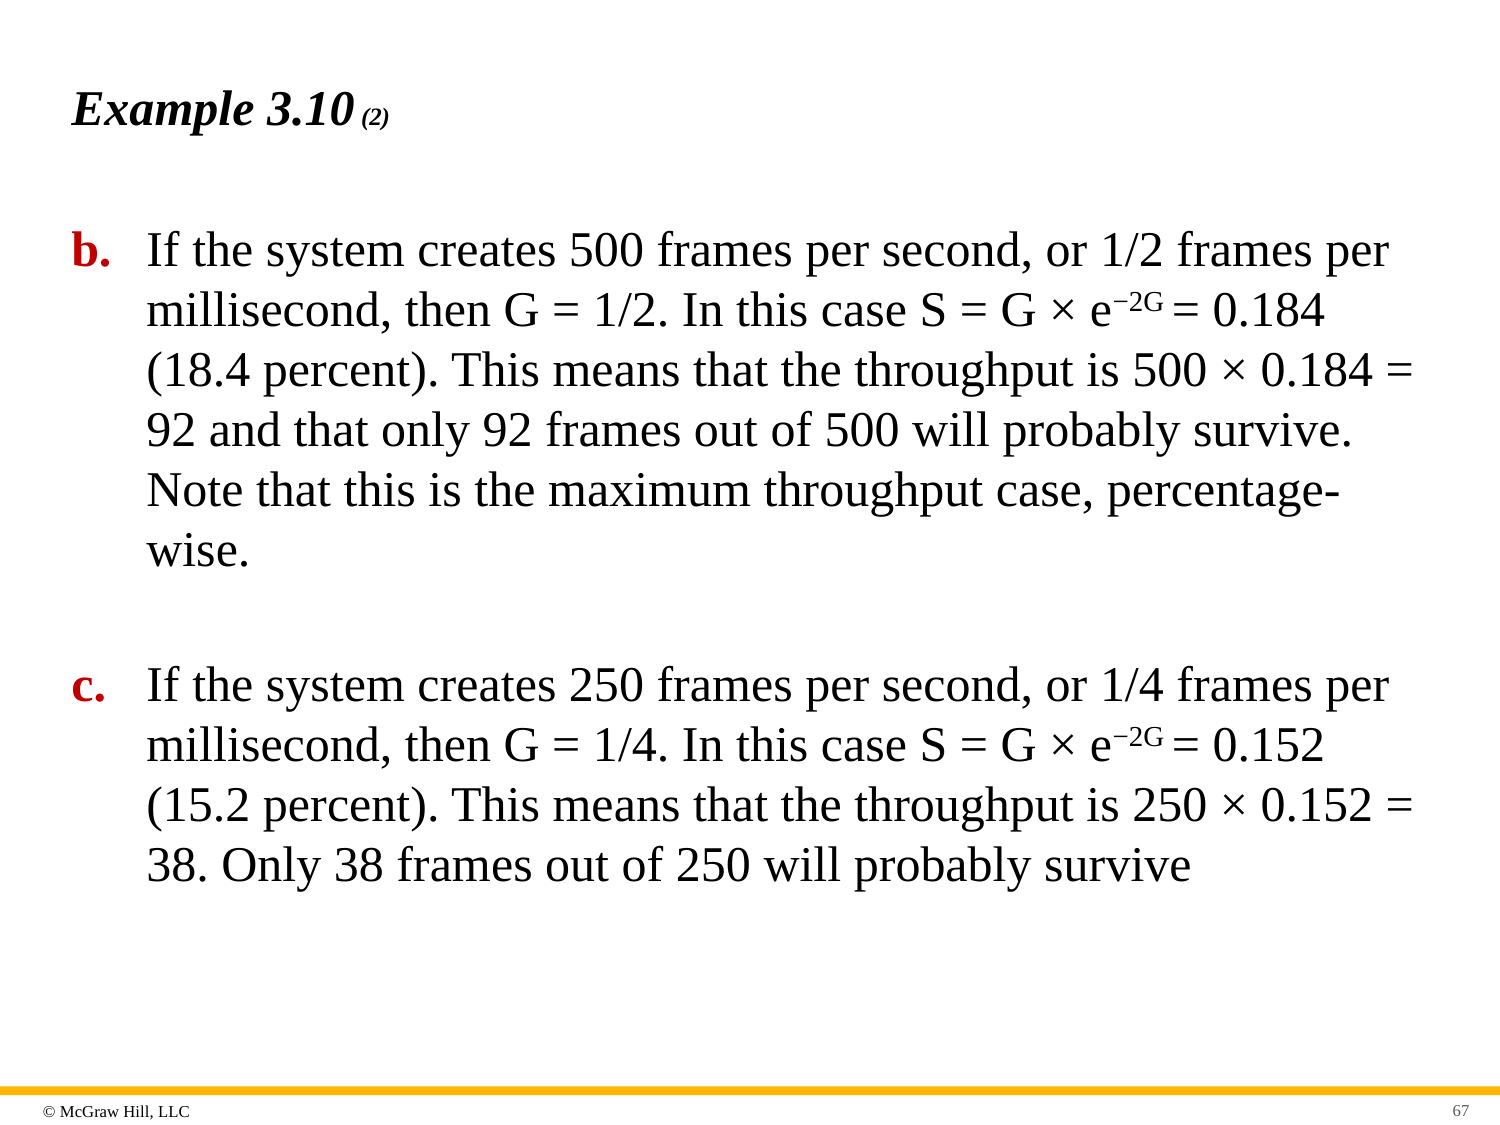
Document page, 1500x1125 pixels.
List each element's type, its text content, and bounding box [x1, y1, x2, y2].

title Example 3.10 (2) [56, 50, 1444, 162]
list b. If the system creates 500 frames per second, or 1/2 frames per millisecond, then G = 1/2. In this case S = G × e−2G = 0.184 (18.4 percent). This means that the throughput is 500 × 0.184 = 92 and that only 92 frames out of 500 will probably survive. Note that this is the maximum throughput case, percentage-wise. c. If the system creates 250 frames per second, or 1/4 frames per millisecond, then G = 1/4. In this case S = G × e−2G = 0.152 (15.2 percent). This means that the throughput is 250 × 0.152 = 38. Only 38 frames out of 250 will probably survive [56, 209, 1444, 1026]
slide_number 67 [1418, 1096, 1477, 1123]
